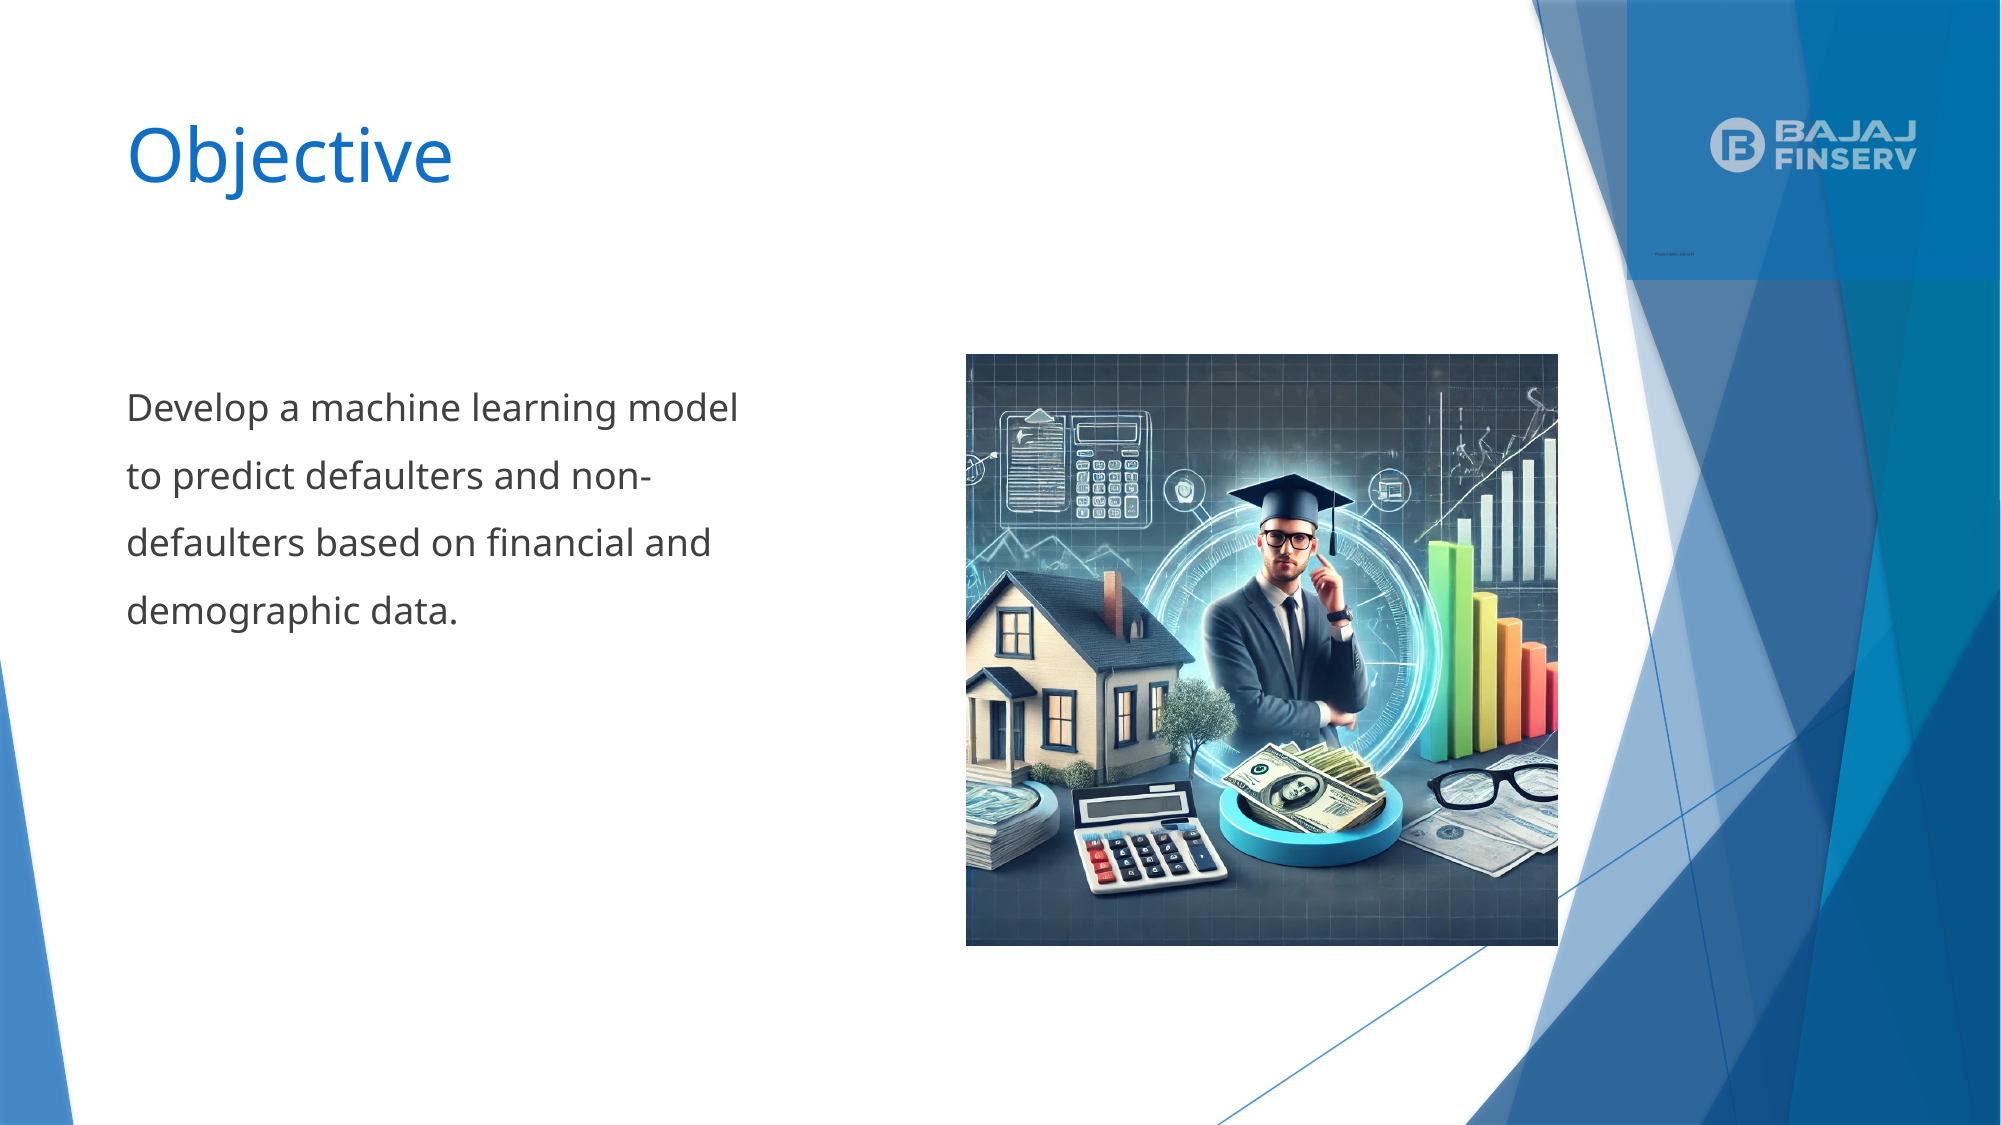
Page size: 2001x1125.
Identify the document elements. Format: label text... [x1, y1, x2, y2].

list Develop a machine learning model to predict defaulters and non-defaulters based on financial and demographic data. [111, 354, 789, 992]
picture [1626, 0, 1991, 280]
title Objective [111, 99, 1522, 317]
picture [965, 353, 1558, 946]
